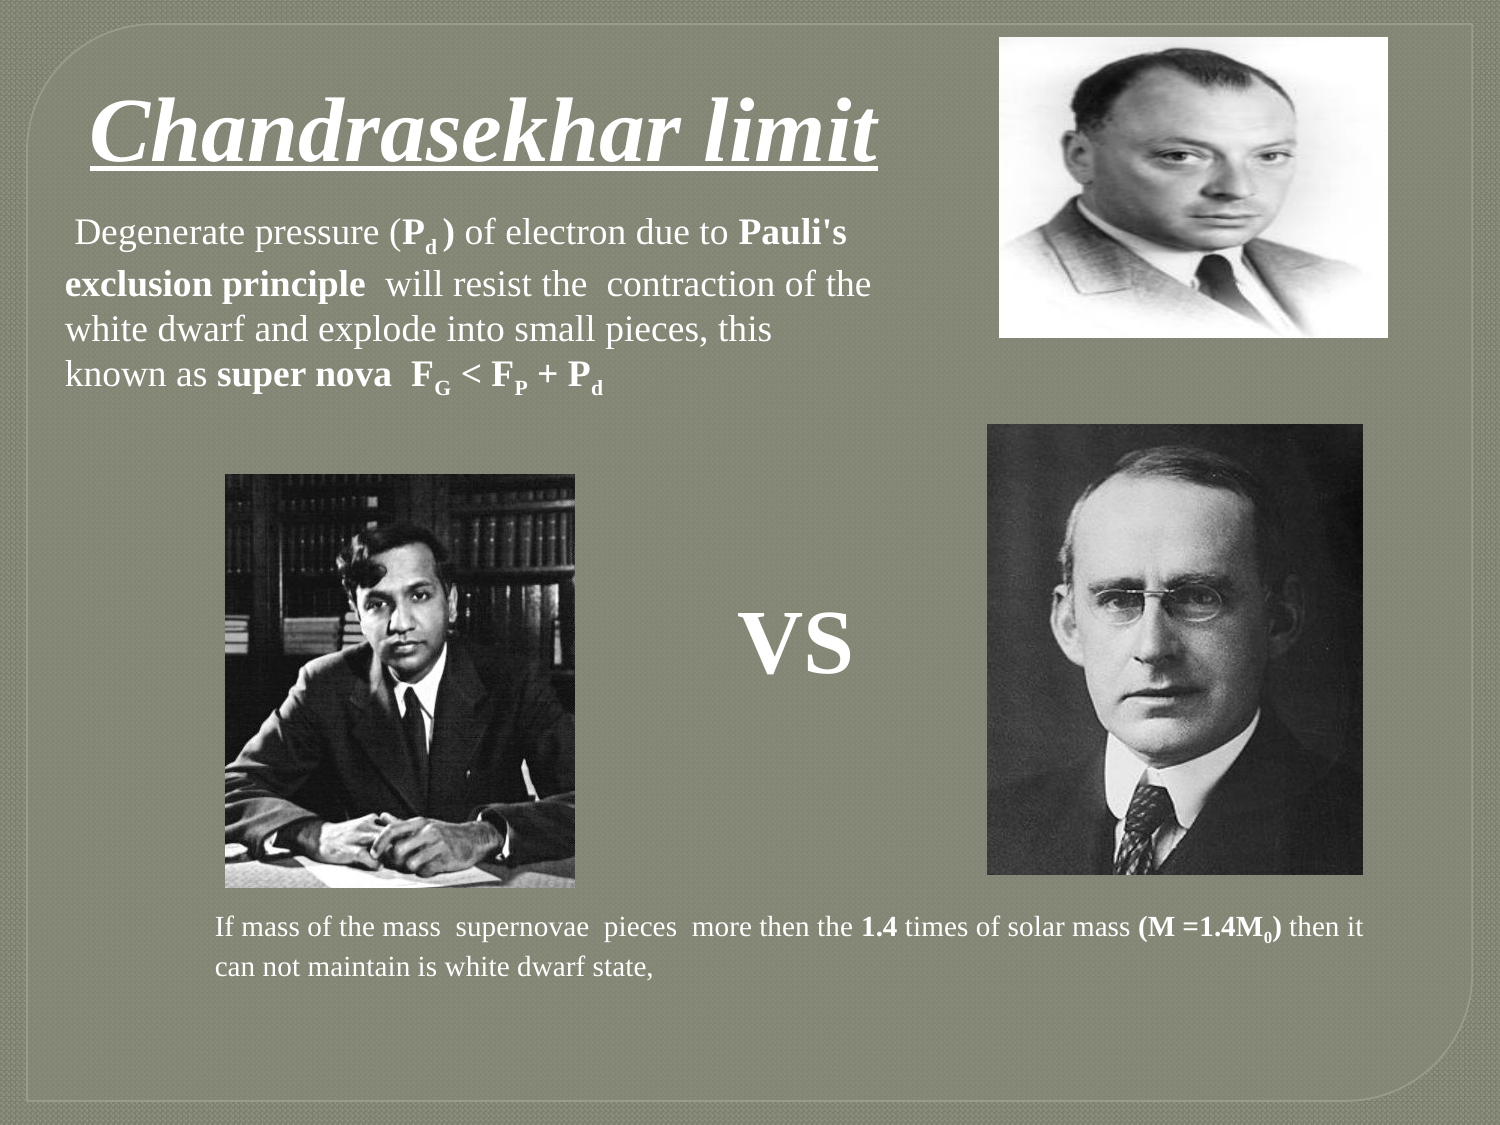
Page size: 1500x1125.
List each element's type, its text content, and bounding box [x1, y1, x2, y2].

picture [0, 0, 1500, 1125]
text_box Chandrasekhar limit [75, 62, 999, 188]
text_box If mass of the mass supernovae pieces more then the 1.4 times of solar mass (M =1.4M0) then it can not maintain is white dwarf state, [200, 900, 1400, 1025]
text_box Degenerate pressure (Pd ) of electron due to Pauli's exclusion principle will resist the contraction of the white dwarf and explode into small pieces, this known as super nova FG < FP + Pd [50, 199, 888, 452]
text_box VS [637, 574, 896, 700]
